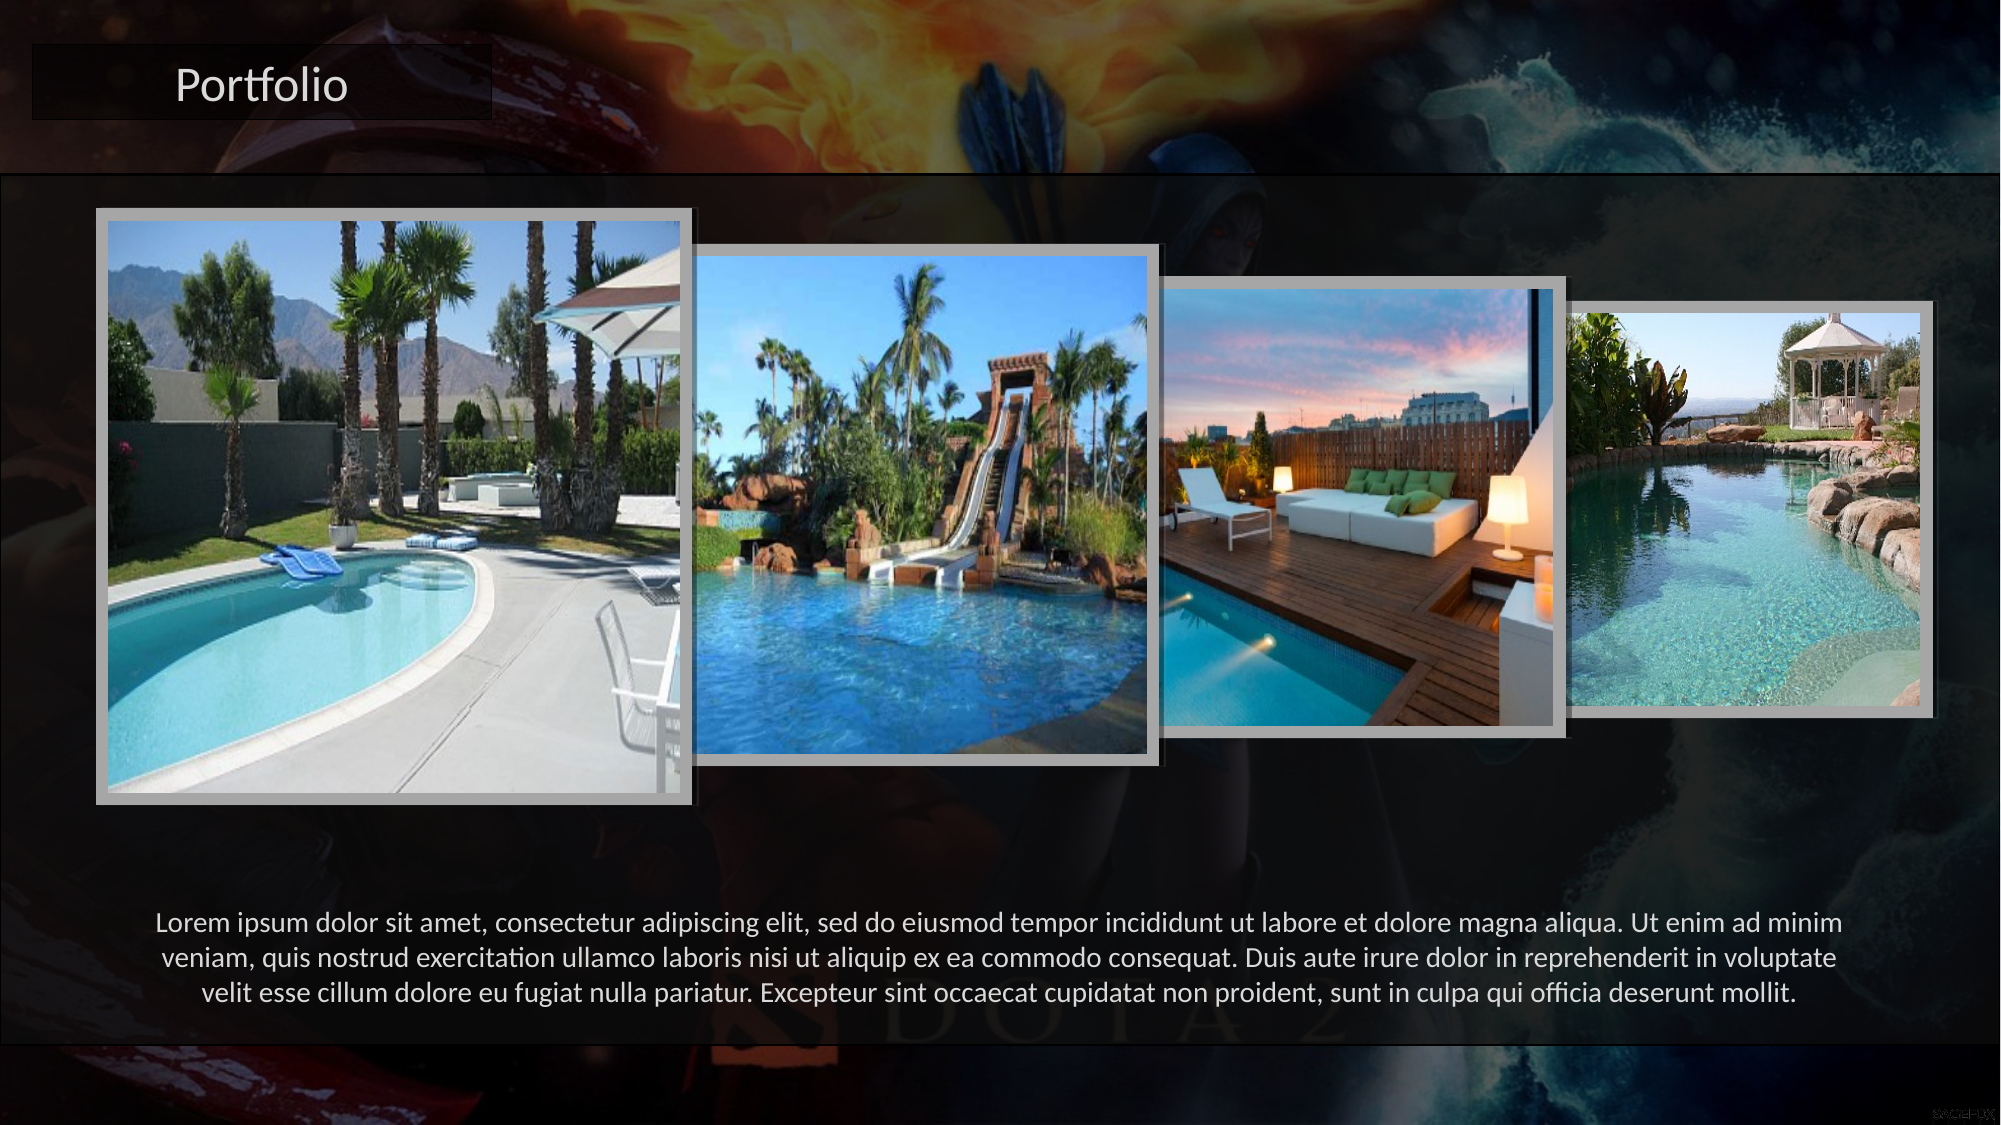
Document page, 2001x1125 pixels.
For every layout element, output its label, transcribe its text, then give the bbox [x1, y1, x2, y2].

text_box [693, 249, 1153, 760]
text_box Lorem ipsum dolor sit amet, consectetur adipiscing elit, sed do eiusmod tempor incididunt ut labore et dolore magna aliqua. Ut enim ad minim veniam, quis nostrud exercitation ullamco laboris nisi ut aliquip ex ea commodo consequat. Duis aute irure dolor in reprehenderit in voluptate velit esse cillum dolore eu fugiat nulla pariatur. Excepteur sint occaecat cupidatat non proident, sunt in culpa qui officia deserunt mollit. [151, 903, 1849, 1044]
picture [0, 0, 2001, 1125]
text_box [0, 174, 2000, 1045]
text_box [1160, 282, 1560, 733]
text_box [101, 214, 686, 800]
text_box Portfolio [32, 44, 492, 120]
text_box [1566, 307, 1927, 713]
